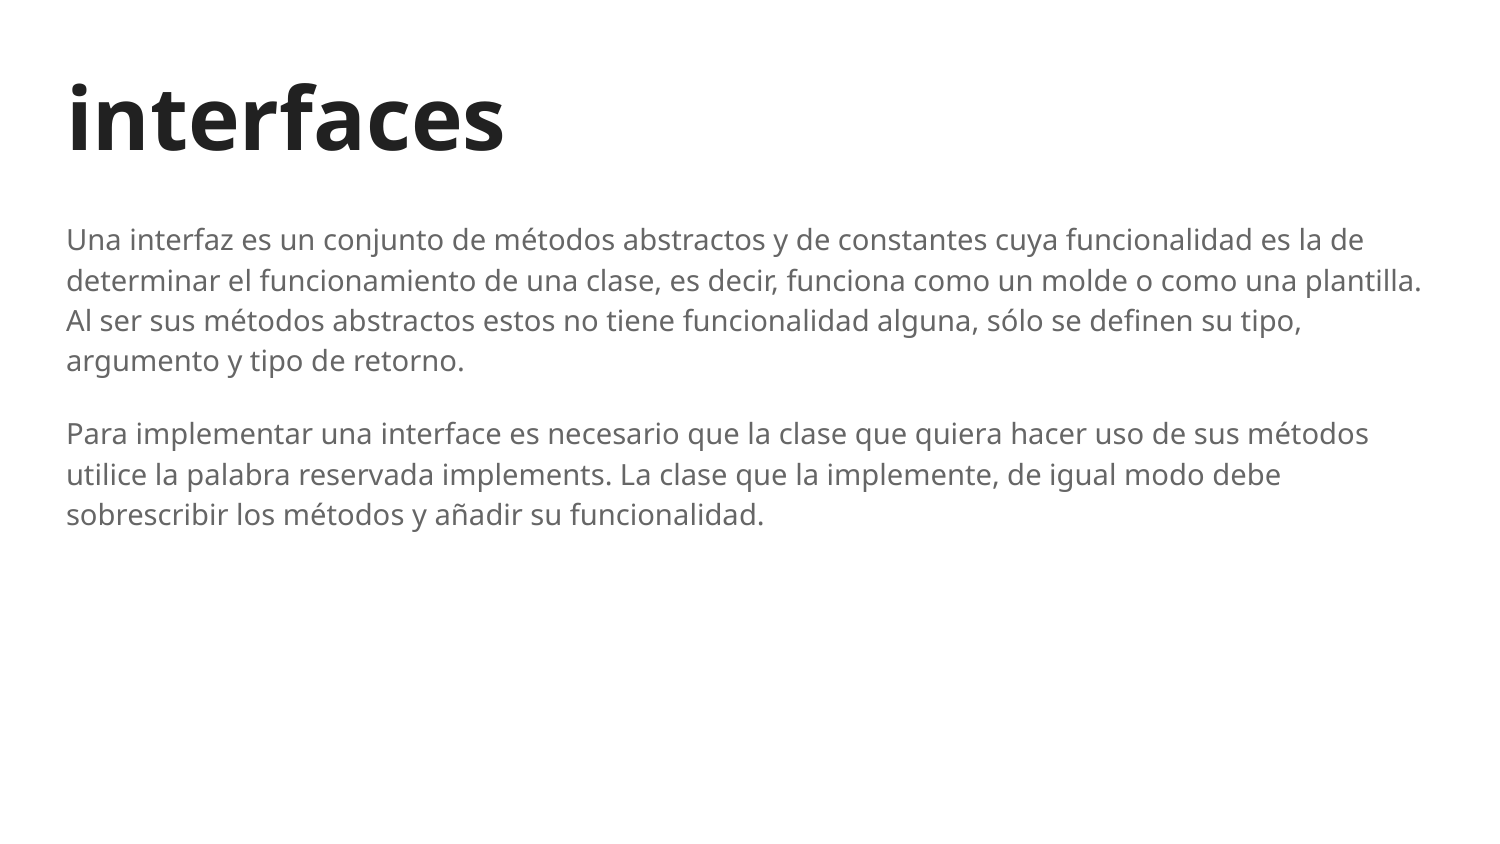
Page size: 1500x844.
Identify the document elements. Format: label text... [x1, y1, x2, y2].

list Una interfaz es un conjunto de métodos abstractos y de constantes cuya funcionalidad es la de determinar el funcionamiento de una clase, es decir, funciona como un molde o como una plantilla. Al ser sus métodos abstractos estos no tiene funcionalidad alguna, sólo se definen su tipo, argumento y tipo de retorno. Para implementar una interface es necesario que la clase que quiera hacer uso de sus métodos utilice la palabra reservada implements. La clase que la implemente, de igual modo debe sobrescribir los métodos y añadir su funcionalidad. [51, 201, 1449, 750]
title interfaces [51, 48, 1449, 180]
